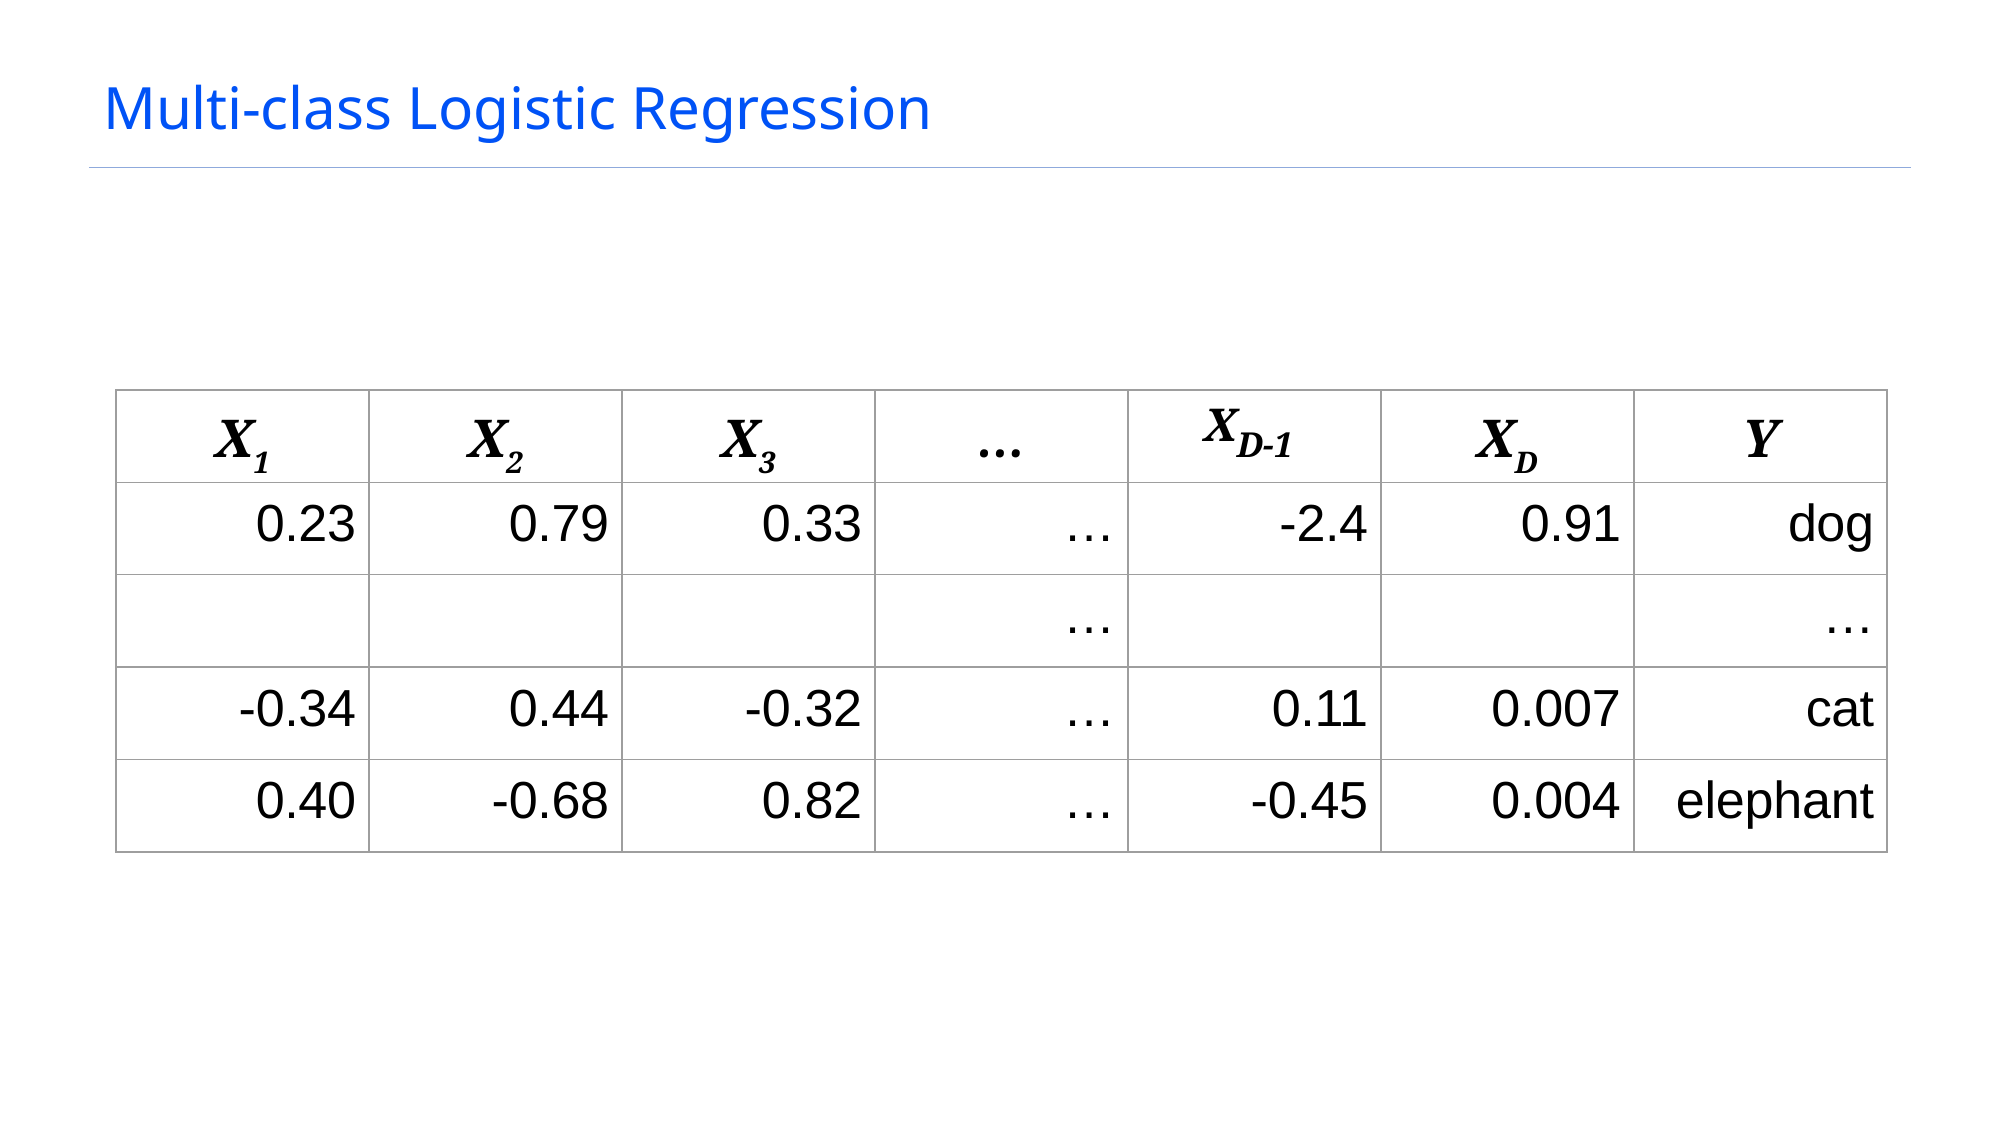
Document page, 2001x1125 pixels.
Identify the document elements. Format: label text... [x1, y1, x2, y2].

table_cell … [876, 575, 1127, 666]
table_cell -0.68 [370, 760, 621, 851]
table_cell 0.79 [370, 483, 621, 574]
table_cell [117, 575, 368, 666]
table_cell [1382, 575, 1633, 666]
table_cell dog [1635, 483, 1886, 574]
table_cell cat [1635, 668, 1886, 759]
table_cell 0.82 [623, 760, 874, 851]
table_header X2 [370, 391, 621, 482]
table_cell 0.11 [1129, 668, 1380, 759]
table_cell 0.004 [1382, 760, 1633, 851]
title Multi-class Logistic Regression [88, 45, 1882, 151]
table_cell 0.44 [370, 668, 621, 759]
table_cell 0.23 [117, 483, 368, 574]
table_cell 0.40 [117, 760, 368, 851]
table_header X1 [117, 391, 368, 482]
table_header XD-1 [1129, 391, 1380, 482]
table_cell -0.45 [1129, 760, 1380, 851]
table_cell … [876, 760, 1127, 851]
table_cell … [1635, 575, 1886, 666]
table_cell … [876, 668, 1127, 759]
table_cell [623, 575, 874, 666]
table_cell … [876, 483, 1127, 574]
table_cell -0.34 [117, 668, 368, 759]
table_cell -0.32 [623, 668, 874, 759]
table_header Y [1635, 391, 1886, 482]
table_cell elephant [1635, 760, 1886, 851]
table_cell [370, 575, 621, 666]
table_cell 0.91 [1382, 483, 1633, 574]
table_cell [1129, 575, 1380, 666]
table_header … [876, 391, 1127, 482]
table_cell 0.007 [1382, 668, 1633, 759]
table_header X3 [623, 391, 874, 482]
table_cell 0.33 [623, 483, 874, 574]
table_header XD [1382, 391, 1633, 482]
table_cell -2.4 [1129, 483, 1380, 574]
